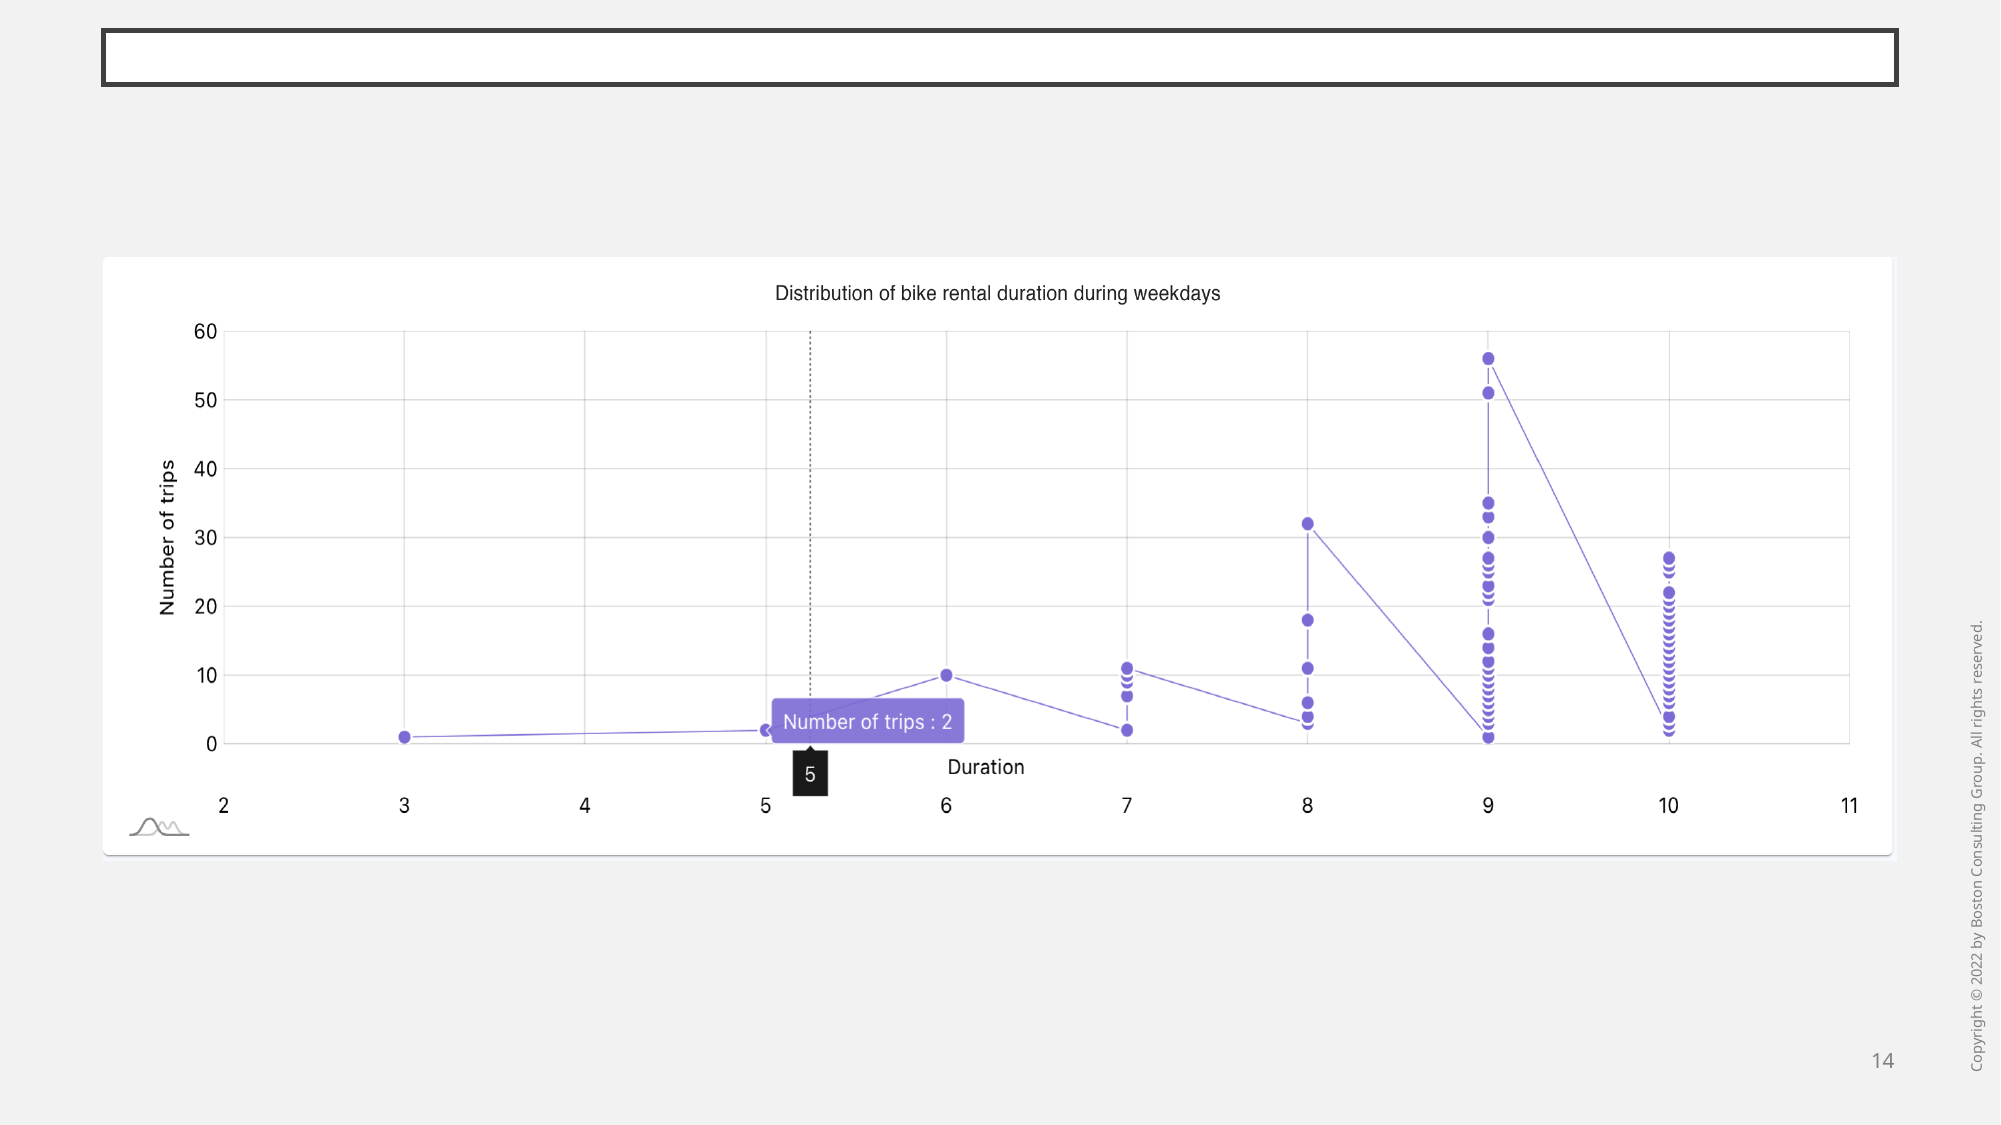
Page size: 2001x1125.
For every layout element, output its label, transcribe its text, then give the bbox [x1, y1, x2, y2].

picture [103, 257, 1897, 861]
title Distribution of bike rental duration during weekdays [101, 28, 1899, 87]
